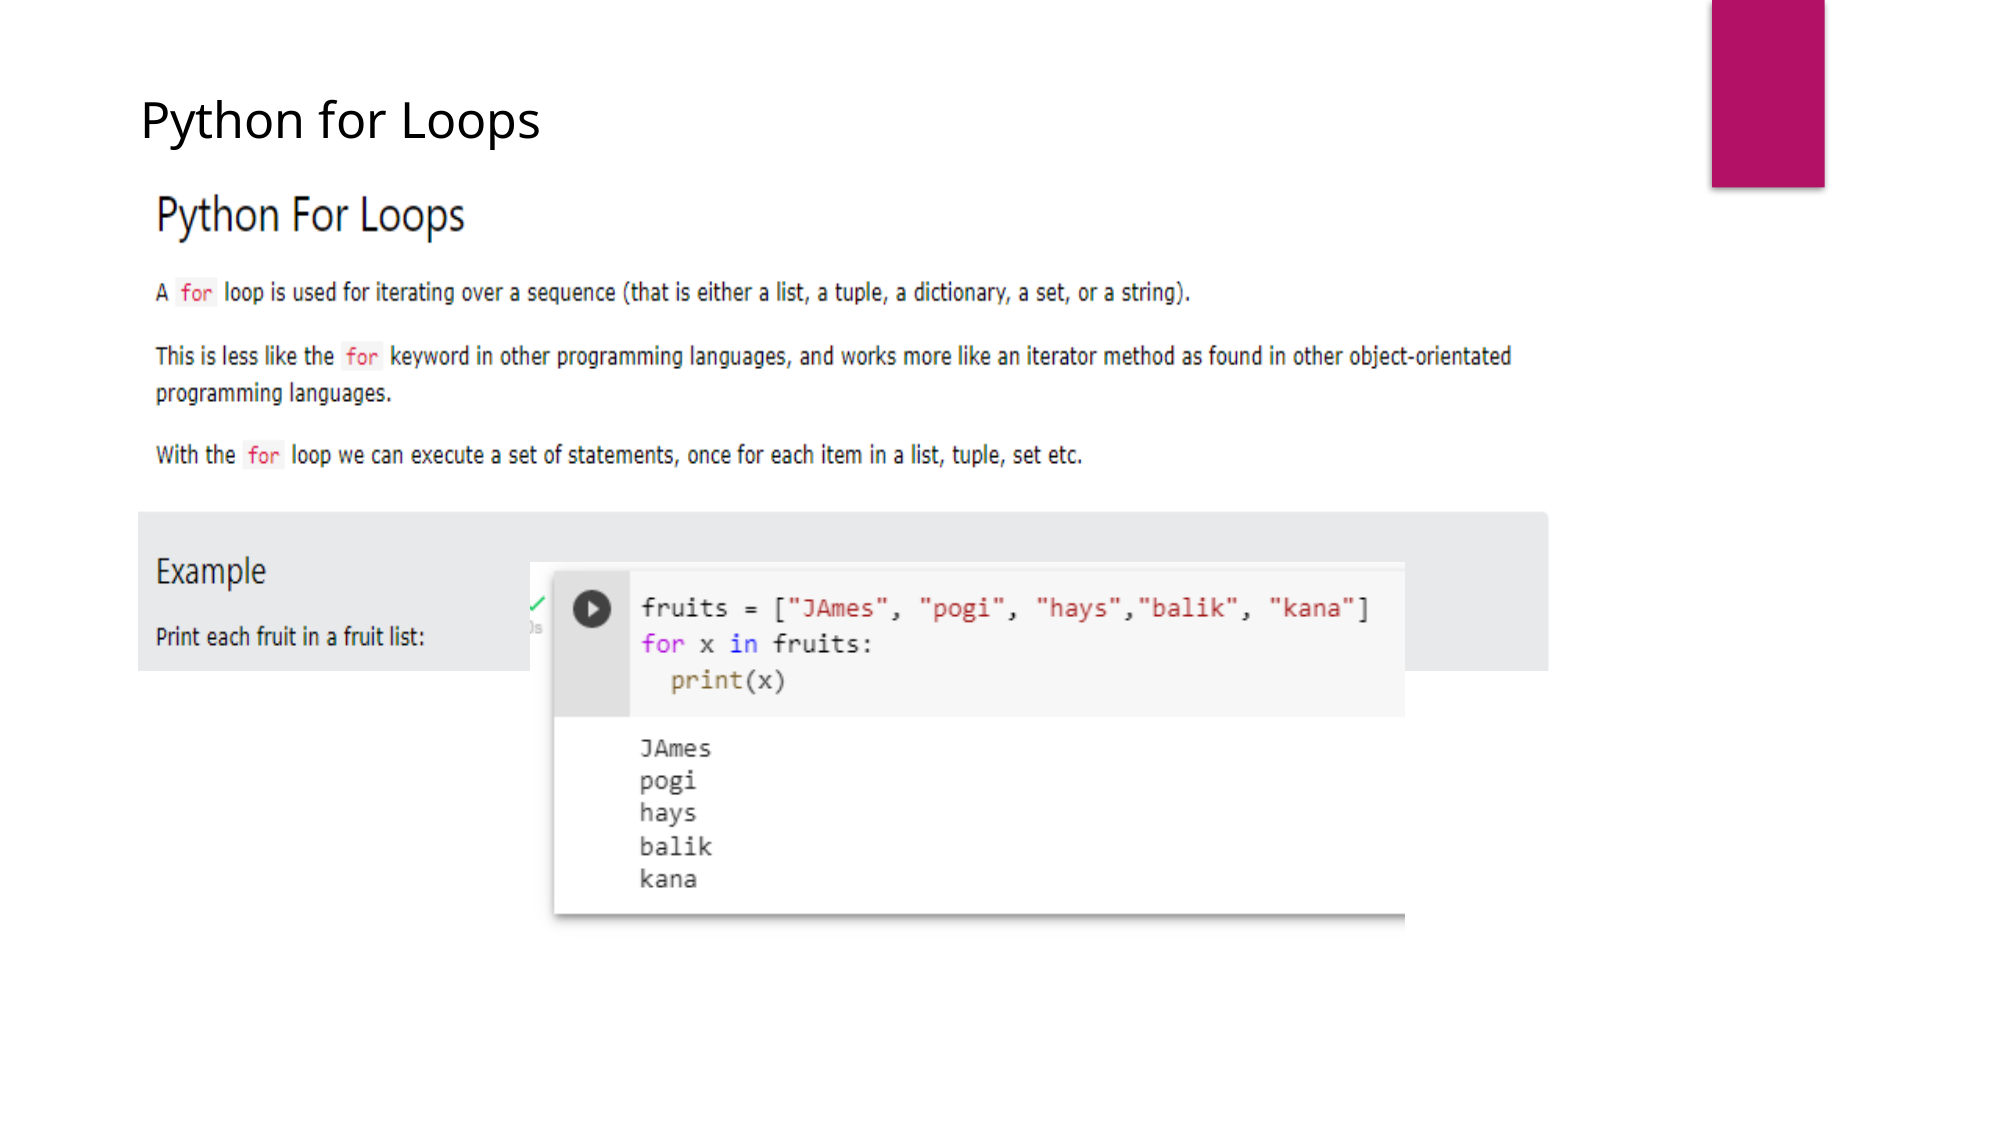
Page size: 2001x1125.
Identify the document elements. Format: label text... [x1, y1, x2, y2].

picture [138, 158, 1555, 939]
text_box Python for Loops [125, 81, 968, 156]
